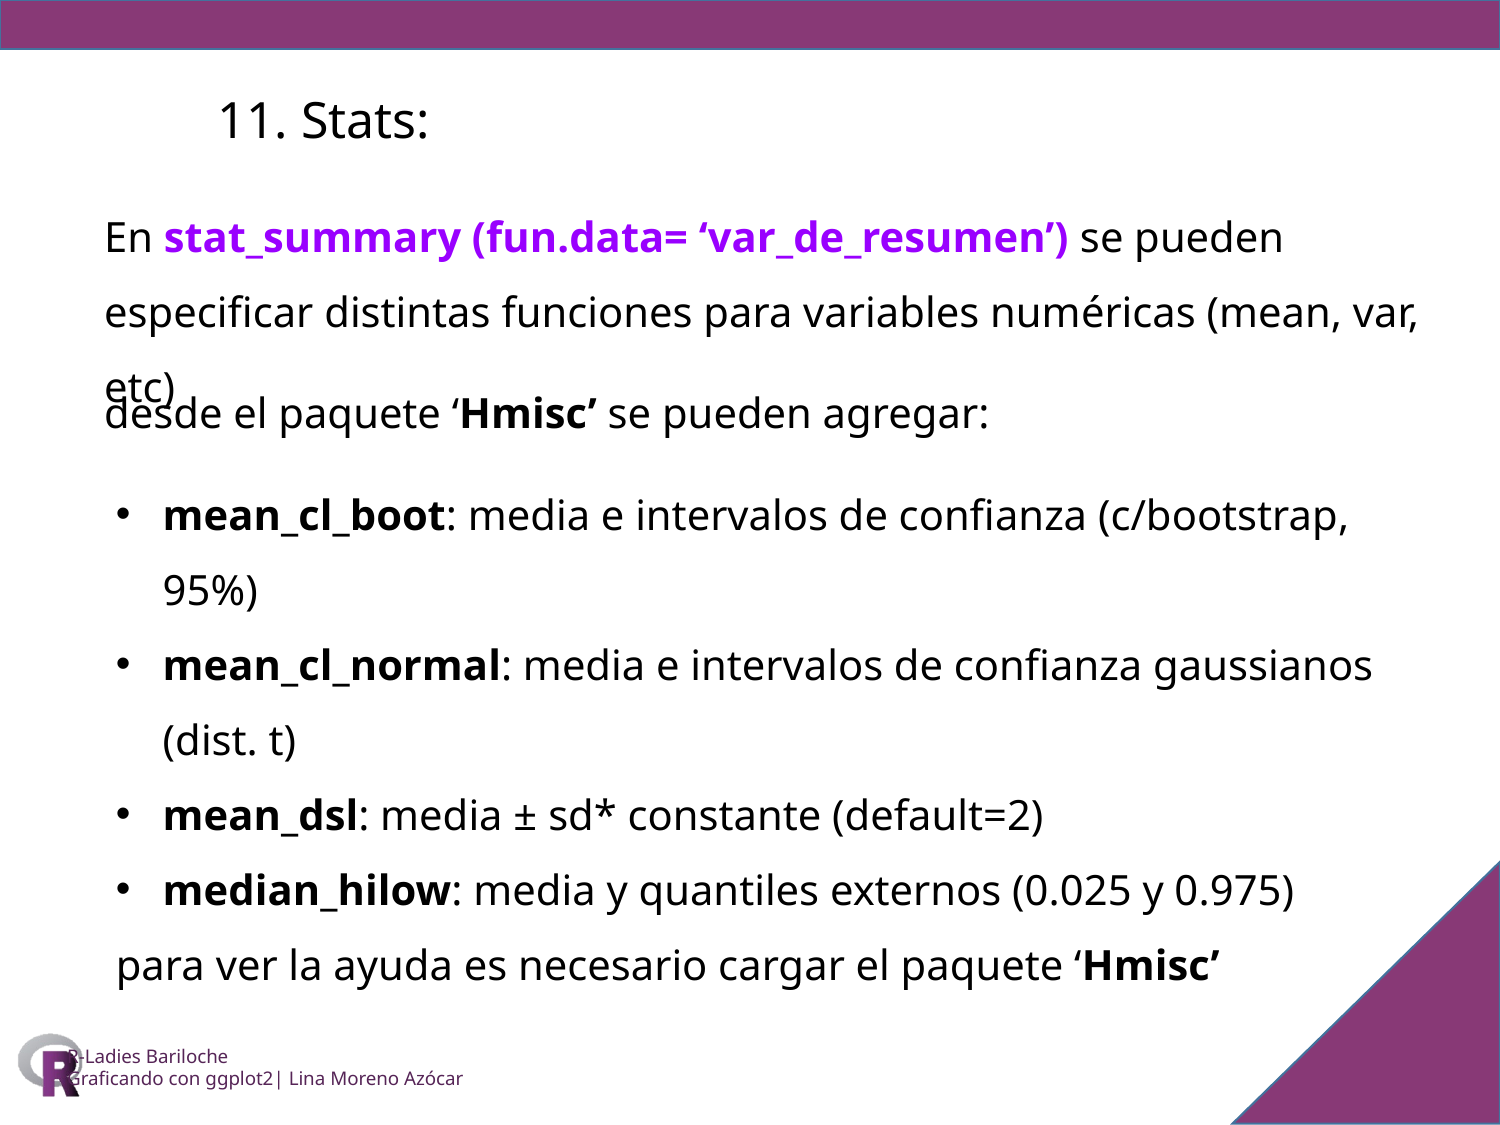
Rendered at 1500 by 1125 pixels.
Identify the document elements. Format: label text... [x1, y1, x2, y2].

text_box [1230, 860, 1500, 1125]
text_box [10, 1017, 441, 1113]
text_box desde el paquete ‘Hmisc’ se pueden agregar: [89, 354, 1429, 444]
text_box mean_cl_boot: media e intervalos de confianza (c/bootstrap, 95%) mean_cl_normal: media e intervalos de confianza gaussianos (dist. t) mean_dsl: media ± sd* constante (default=2) median_hilow: media y quantiles externos (0.025 y 0.975) para ver la ayuda es necesario cargar el paquete ‘Hmisc’ [100, 456, 1459, 996]
text_box [0, 0, 1500, 50]
text_box 11. Stats: [203, 80, 446, 156]
text_box En stat_summary (fun.data= ‘var_de_resumen’) se pueden especificar distintas funciones para variables numéricas (mean, var, etc) [89, 178, 1459, 418]
